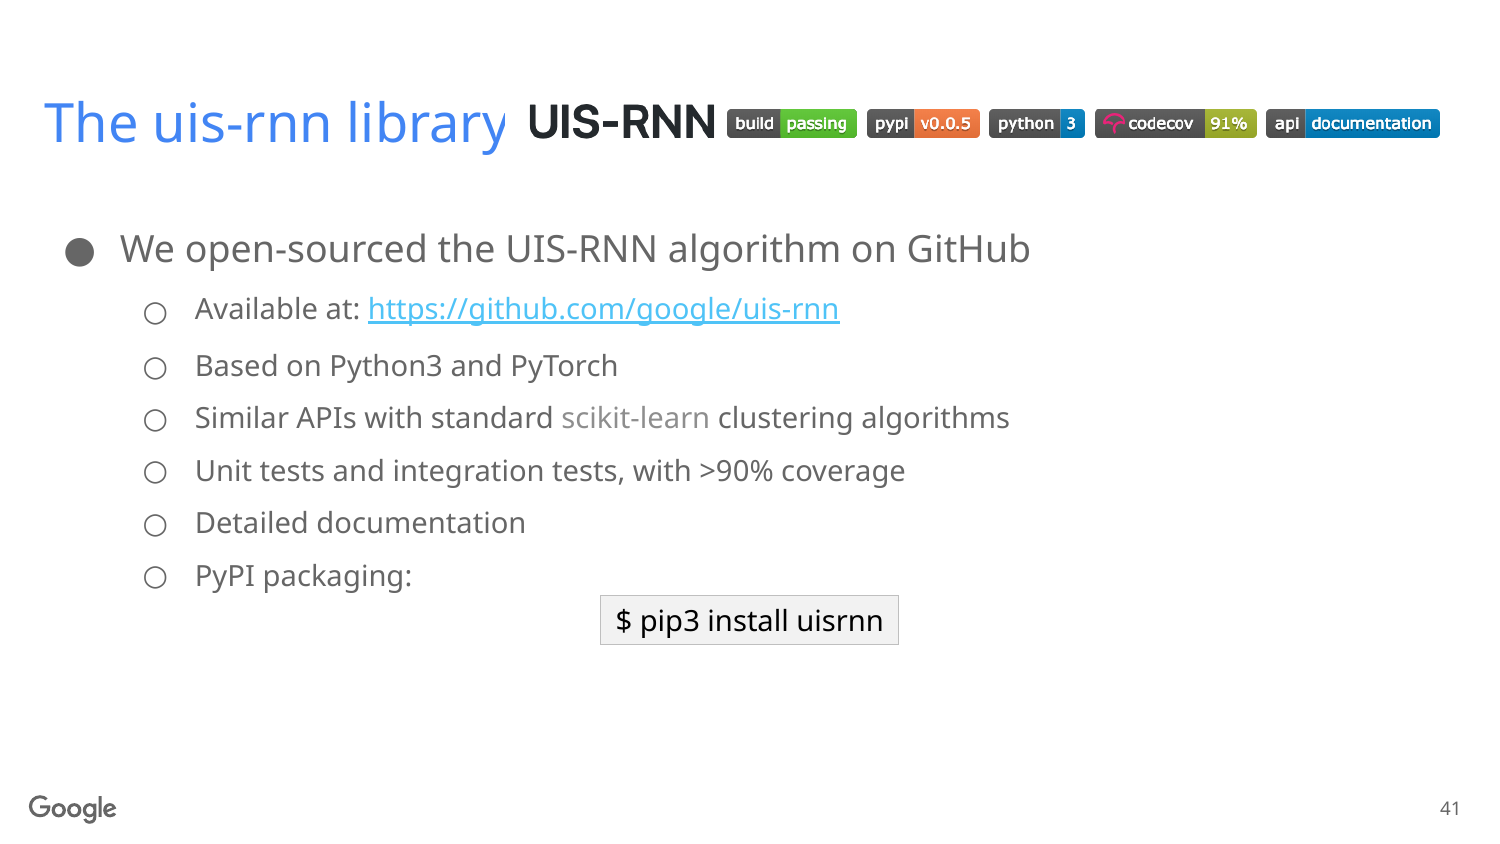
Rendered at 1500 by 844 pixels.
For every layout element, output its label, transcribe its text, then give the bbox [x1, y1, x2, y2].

list We open-sourced the UIS-RNN algorithm on GitHub Available at: https://github.com/google/uis-rnn Based on Python3 and PyTorch Similar APIs with standard scikit-learn clustering algorithms Unit tests and integration tests, with >90% coverage Detailed documentation PyPI packaging: [29, 187, 1471, 748]
picture [505, 80, 1464, 161]
text_box $ pip3 install uisrnn [600, 595, 899, 645]
slide_number 41 [1386, 786, 1477, 833]
title The uis-rnn library [29, 73, 1471, 168]
